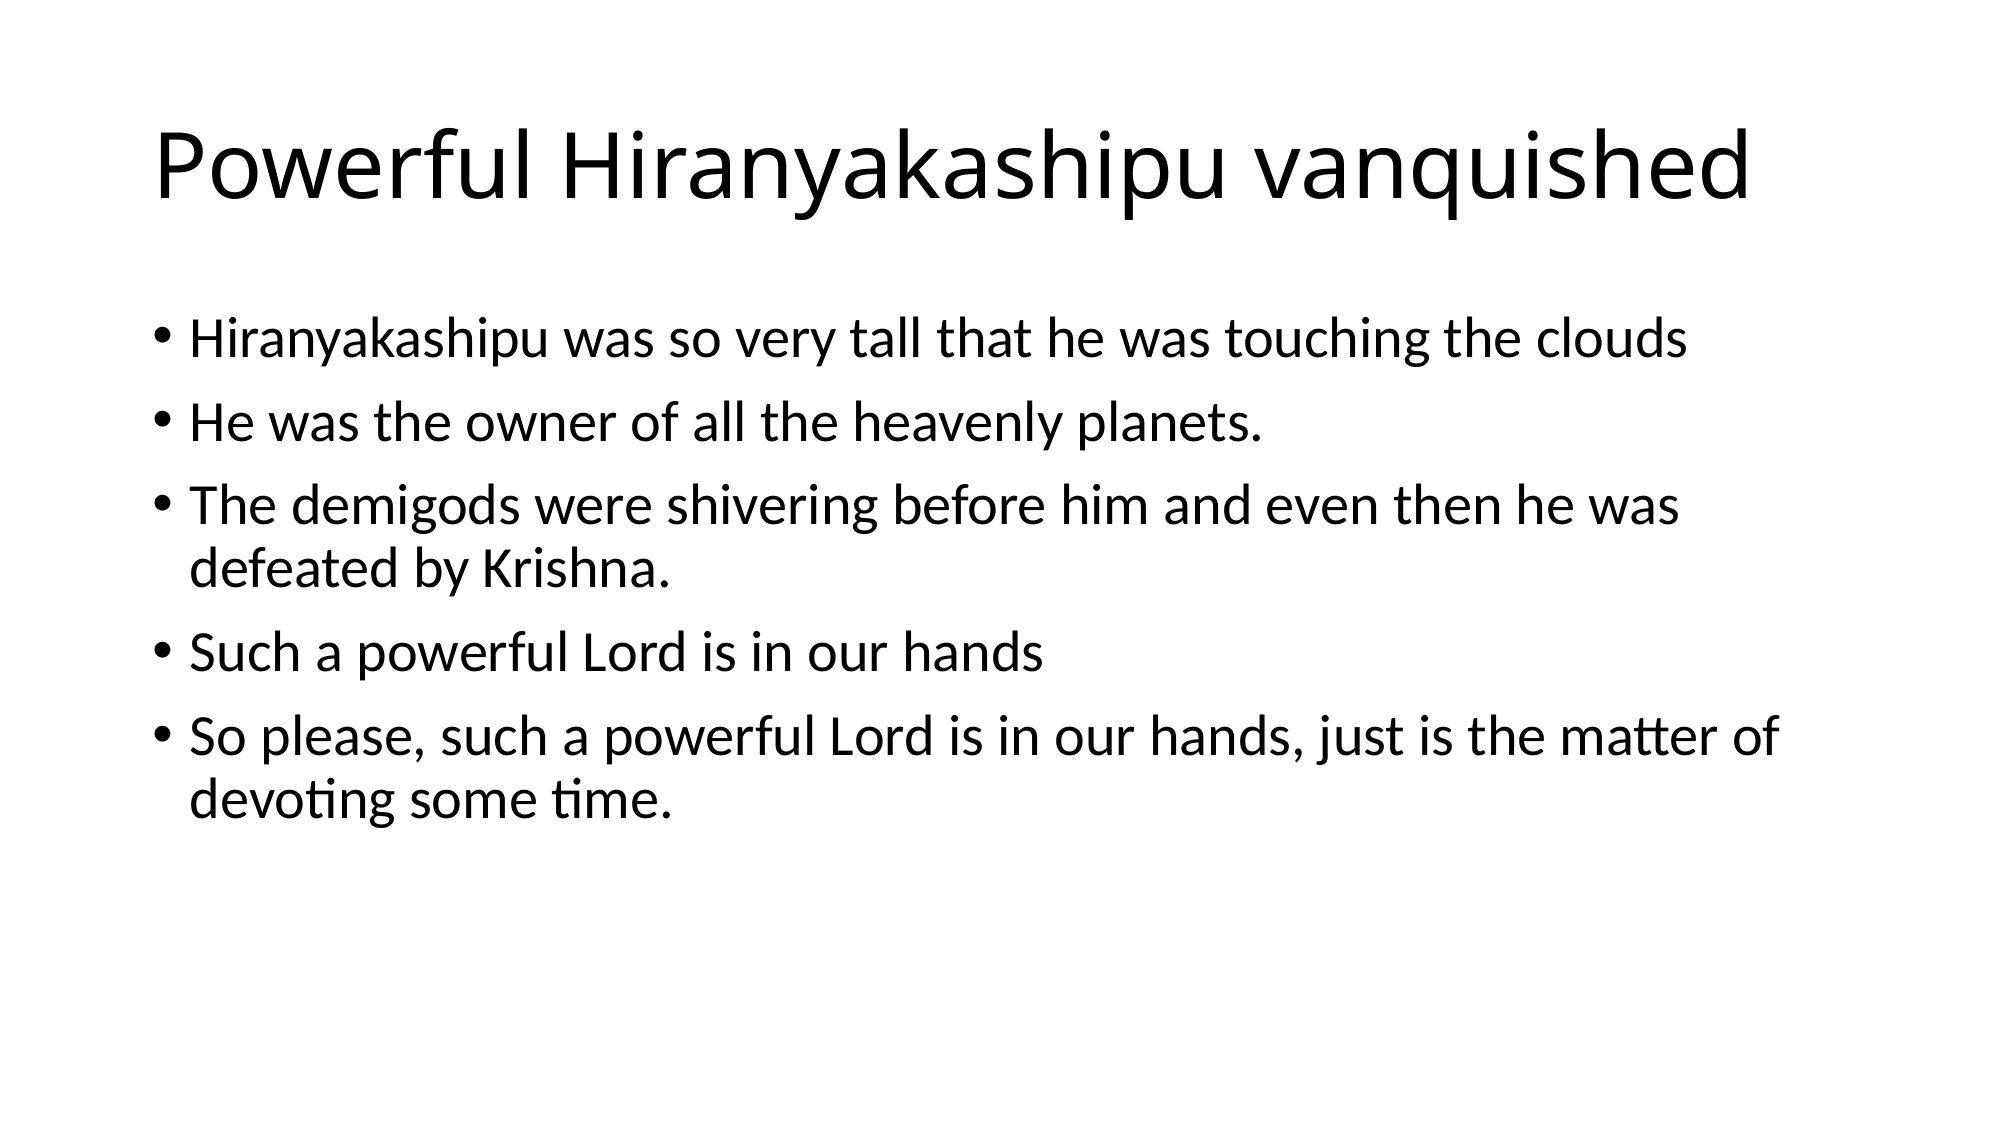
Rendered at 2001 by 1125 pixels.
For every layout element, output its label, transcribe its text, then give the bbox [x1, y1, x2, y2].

list Hiranyakashipu was so very tall that he was touching the clouds He was the owner of all the heavenly planets. The demigods were shivering before him and even then he was defeated by Krishna. Such a powerful Lord is in our hands So please, such a powerful Lord is in our hands, just is the matter of devoting some time. [137, 299, 1863, 1014]
title Powerful Hiranyakashipu vanquished [137, 59, 1863, 278]
